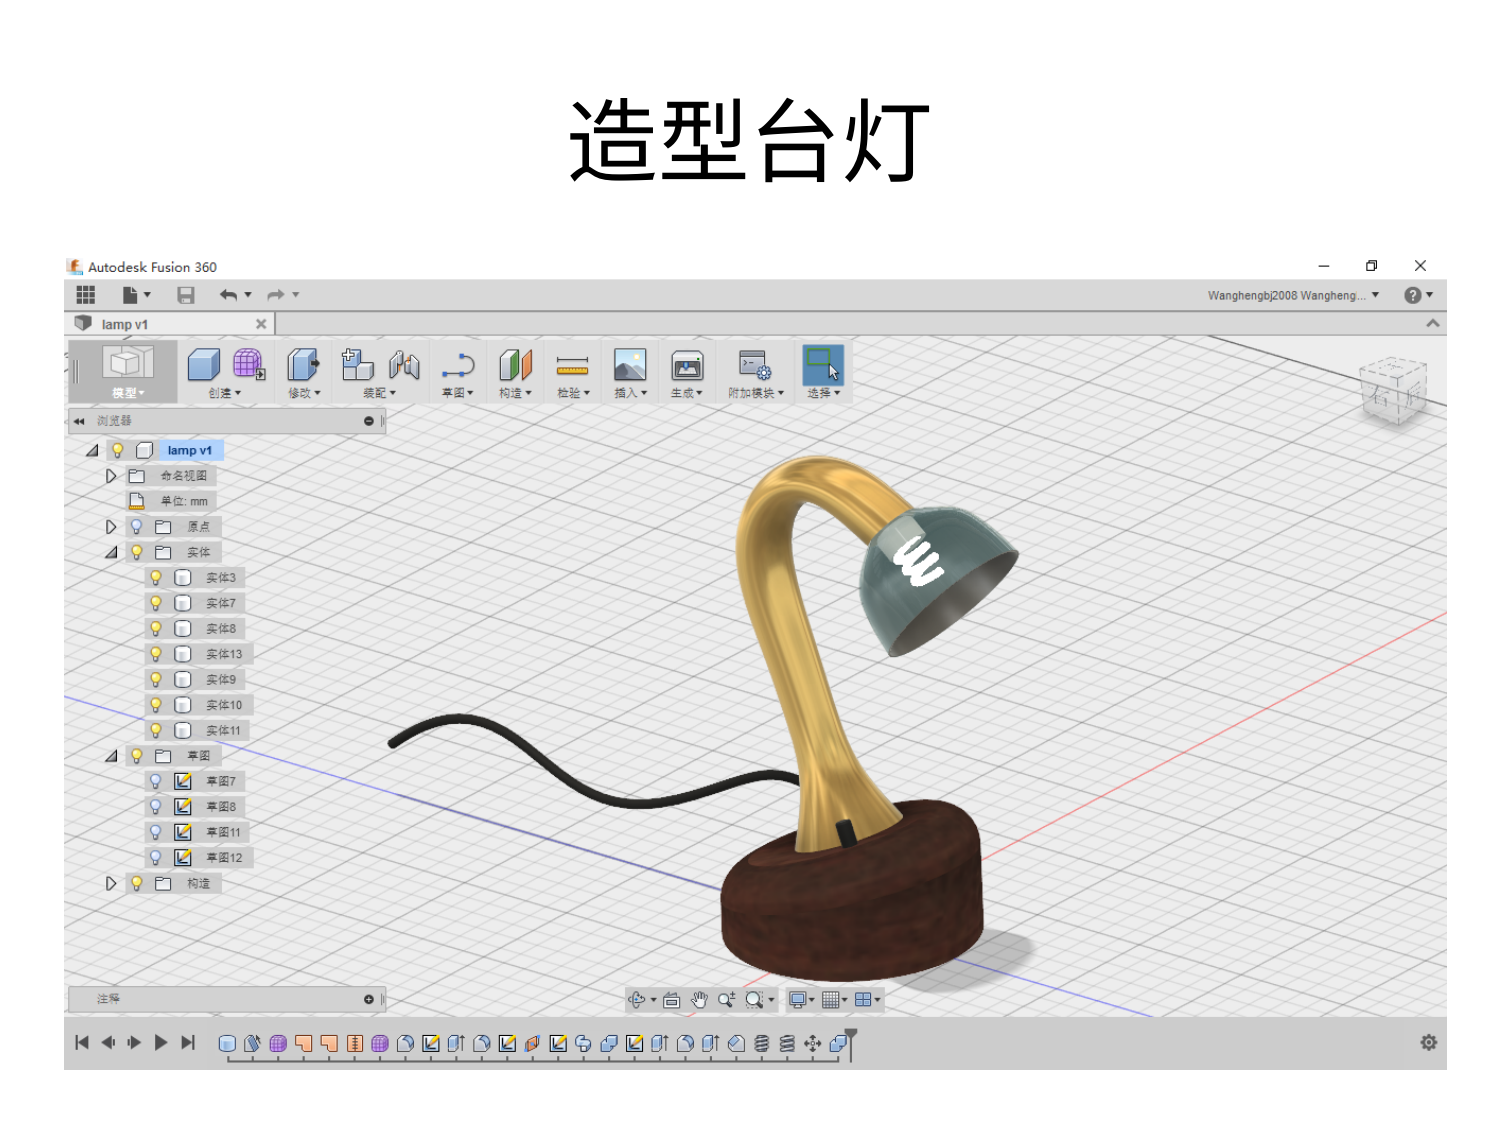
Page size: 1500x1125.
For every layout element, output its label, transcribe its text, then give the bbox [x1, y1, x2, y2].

title 造型台灯 [75, 45, 1425, 233]
picture [64, 255, 1448, 1070]
